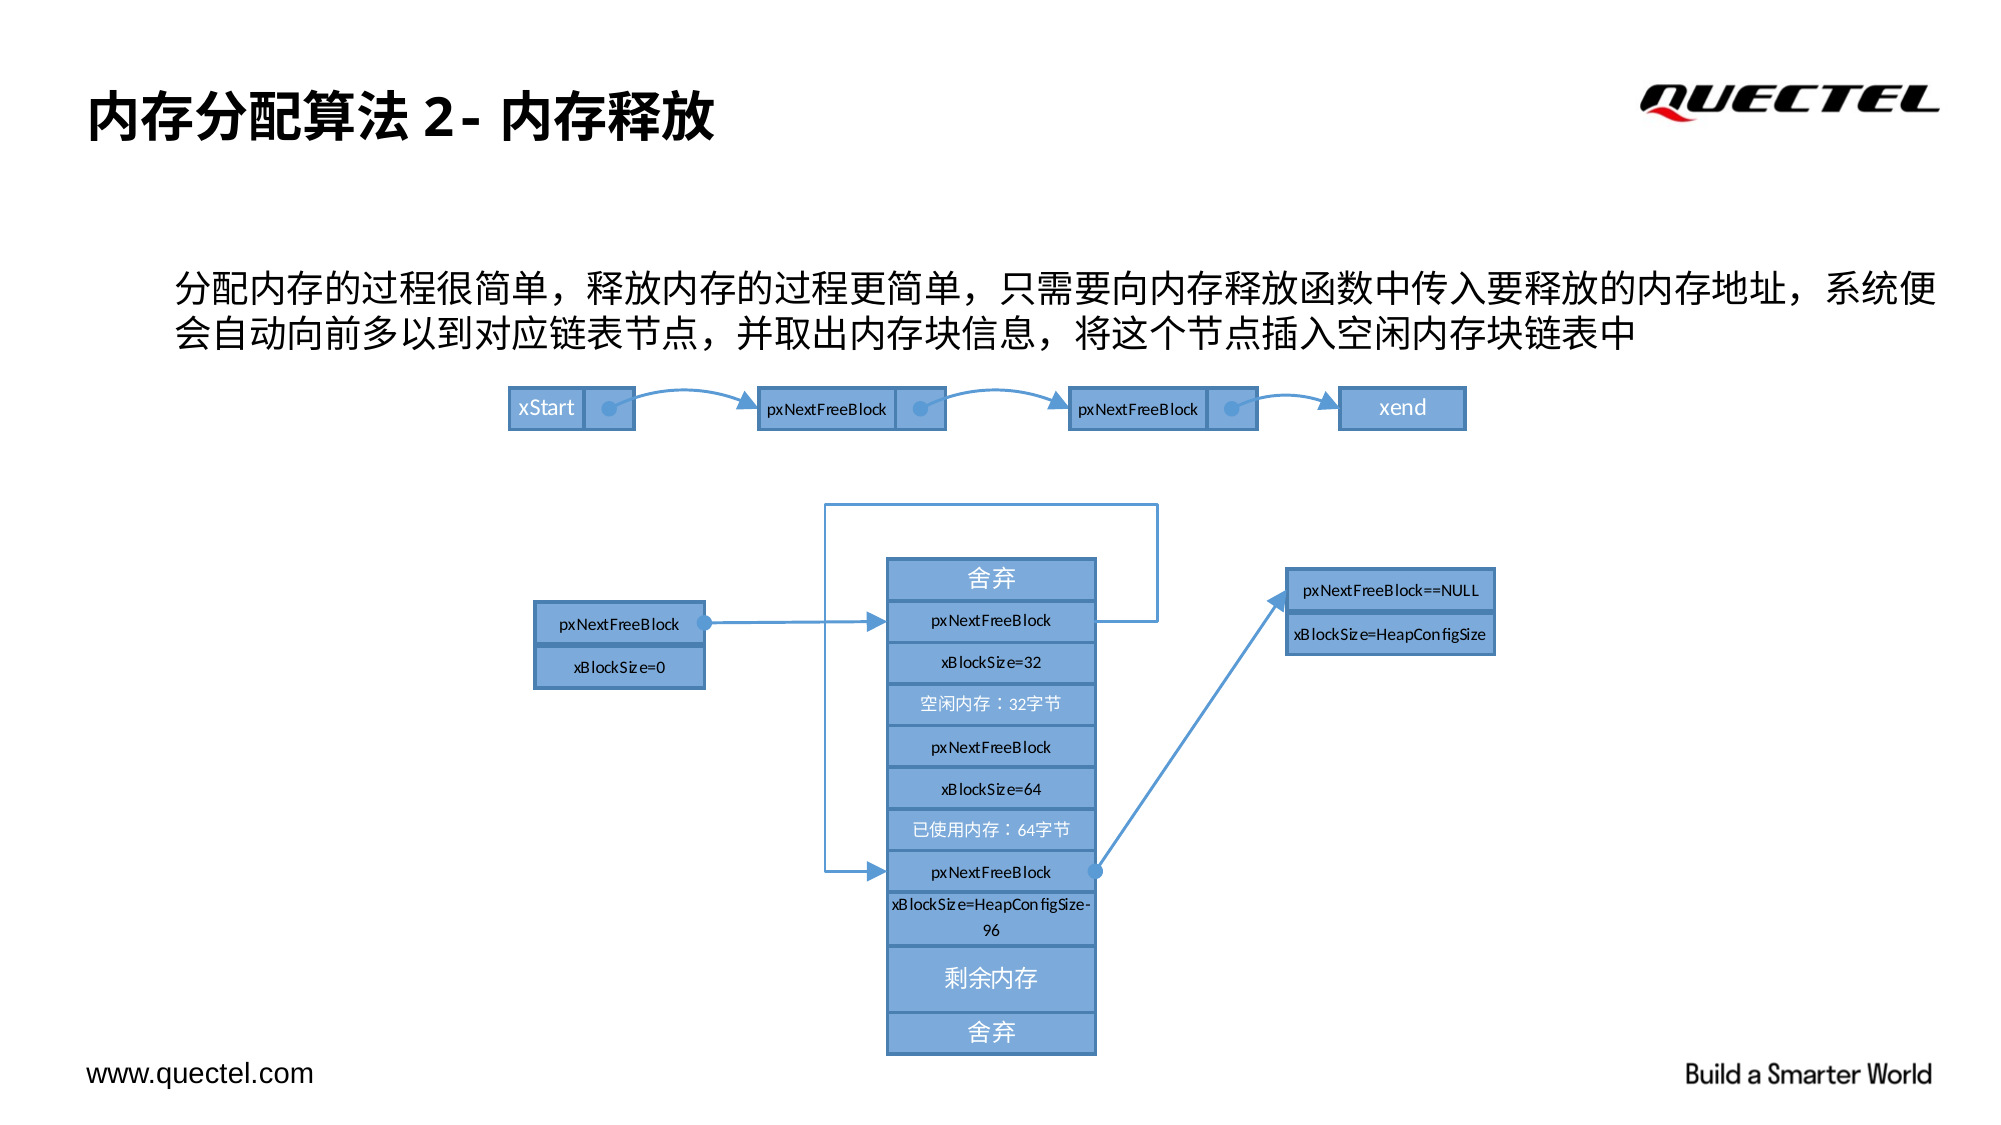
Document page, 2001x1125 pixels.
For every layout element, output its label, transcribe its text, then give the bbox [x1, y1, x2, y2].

picture [1595, 32, 1985, 165]
picture [503, 381, 1497, 1057]
text_box 分配内存的过程很简单，释放内存的过程更简单，只需要向内存释放函数中传入要释放的内存地址，系统便会自动向前多以到对应链表节点，并取出内存块信息，将这个节点插入空闲内存块链表中 [159, 257, 1975, 363]
title 内存分配算法2-内存释放 [71, 82, 1887, 156]
picture [1637, 1015, 1981, 1125]
